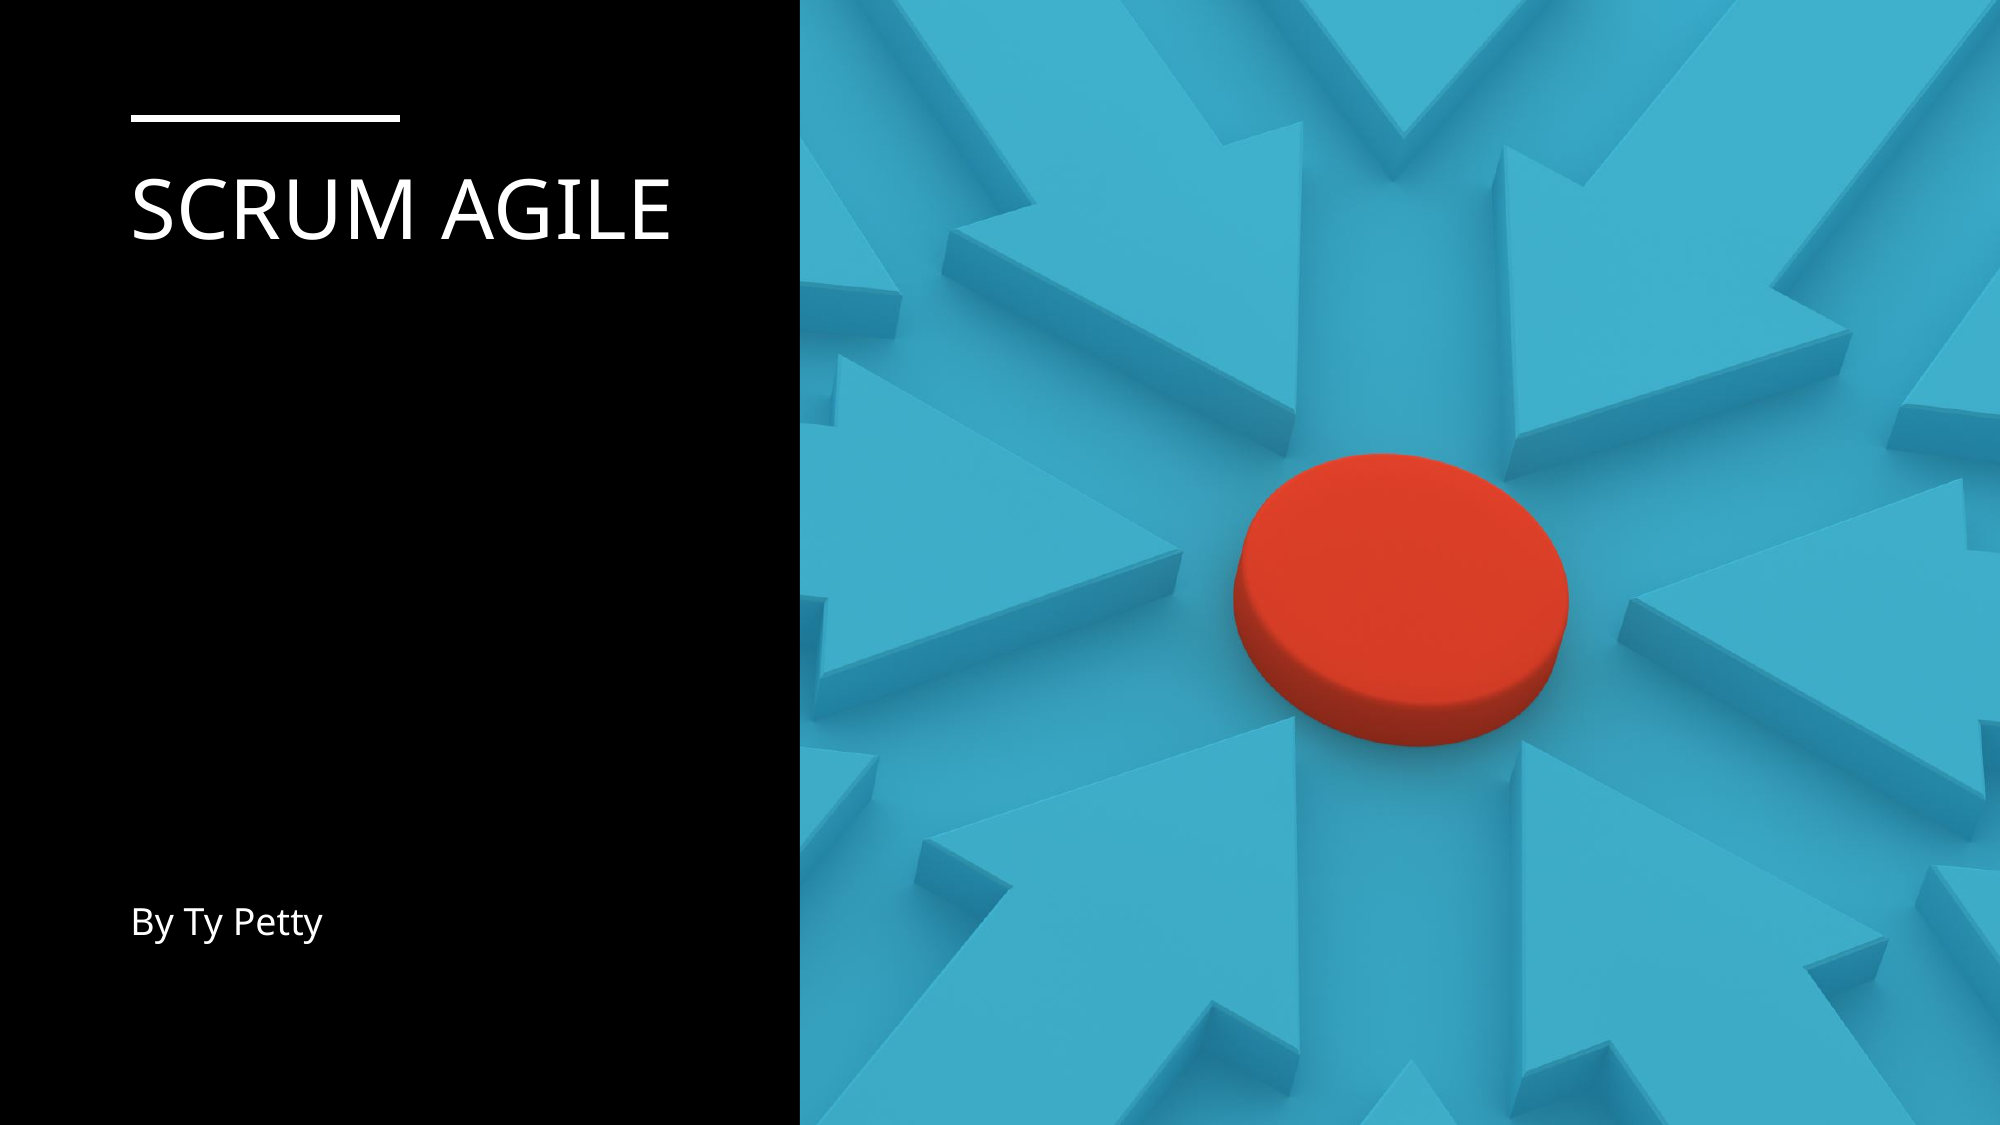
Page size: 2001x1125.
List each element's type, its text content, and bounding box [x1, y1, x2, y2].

title Scrum Agile [115, 149, 710, 747]
subtitle By Ty Petty [115, 811, 670, 951]
text_box [0, 0, 799, 1125]
picture [799, 0, 2000, 1125]
